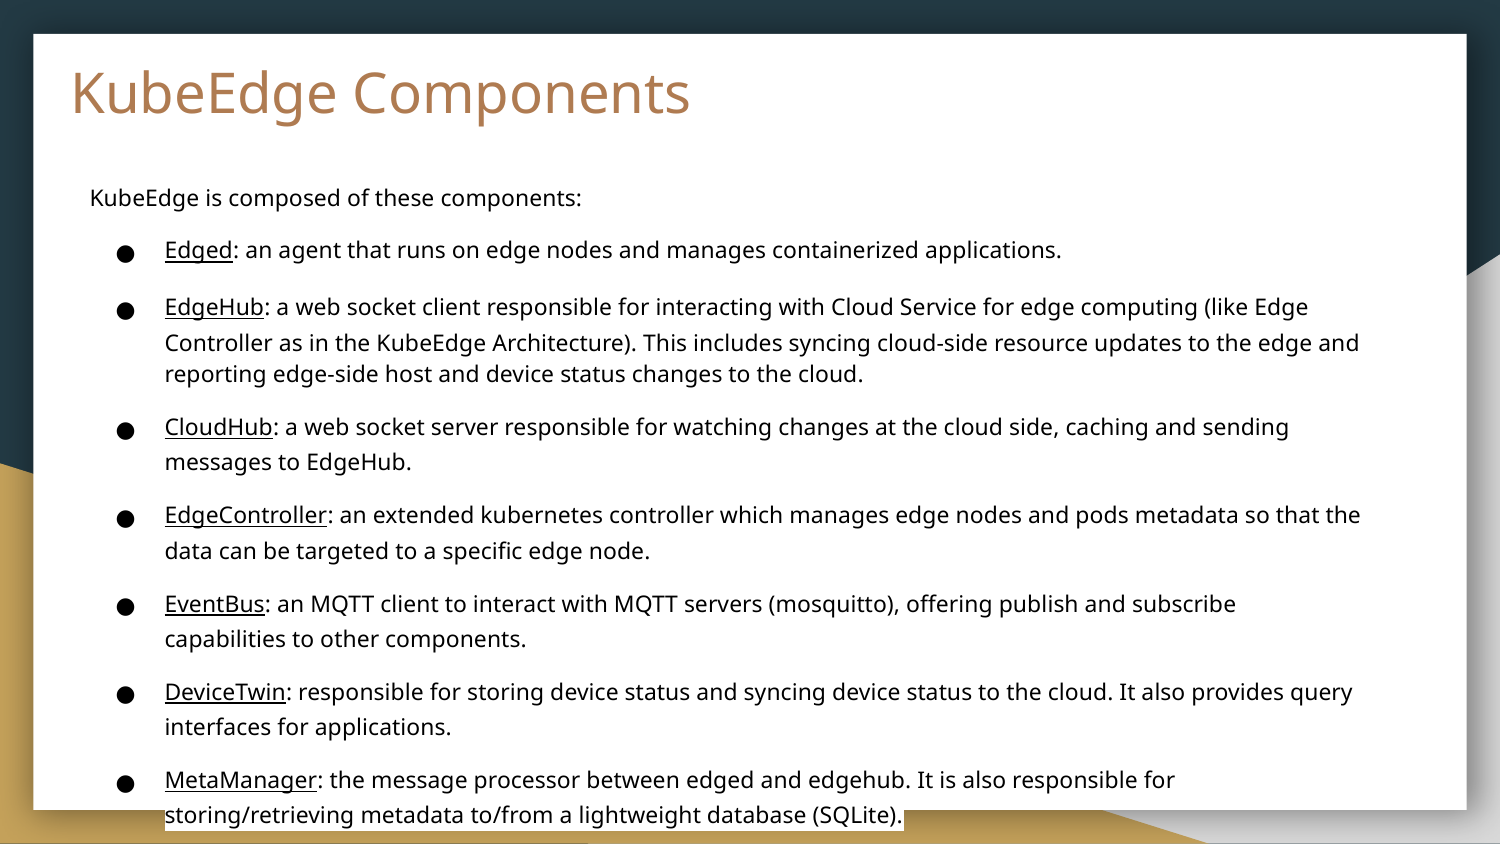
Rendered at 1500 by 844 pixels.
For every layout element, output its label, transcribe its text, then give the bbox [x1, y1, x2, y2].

list KubeEdge is composed of these components: Edged: an agent that runs on edge nodes and manages containerized applications. EdgeHub: a web socket client responsible for interacting with Cloud Service for edge computing (like Edge Controller as in the KubeEdge Architecture). This includes syncing cloud-side resource updates to the edge and reporting edge-side host and device status changes to the cloud. CloudHub: a web socket server responsible for watching changes at the cloud side, caching and sending messages to EdgeHub. EdgeController: an extended kubernetes controller which manages edge nodes and pods metadata so that the data can be targeted to a specific edge node. EventBus: an MQTT client to interact with MQTT servers (mosquitto), offering publish and subscribe capabilities to other components. DeviceTwin: responsible for storing device status and syncing device status to the cloud. It also provides query interfaces for applications. MetaManager: the message processor between edged and edgehub. It is also responsible for storing/retrieving metadata to/from a lightweight database (SQLite). [74, 163, 1378, 807]
title KubeEdge Components [55, 41, 1287, 199]
